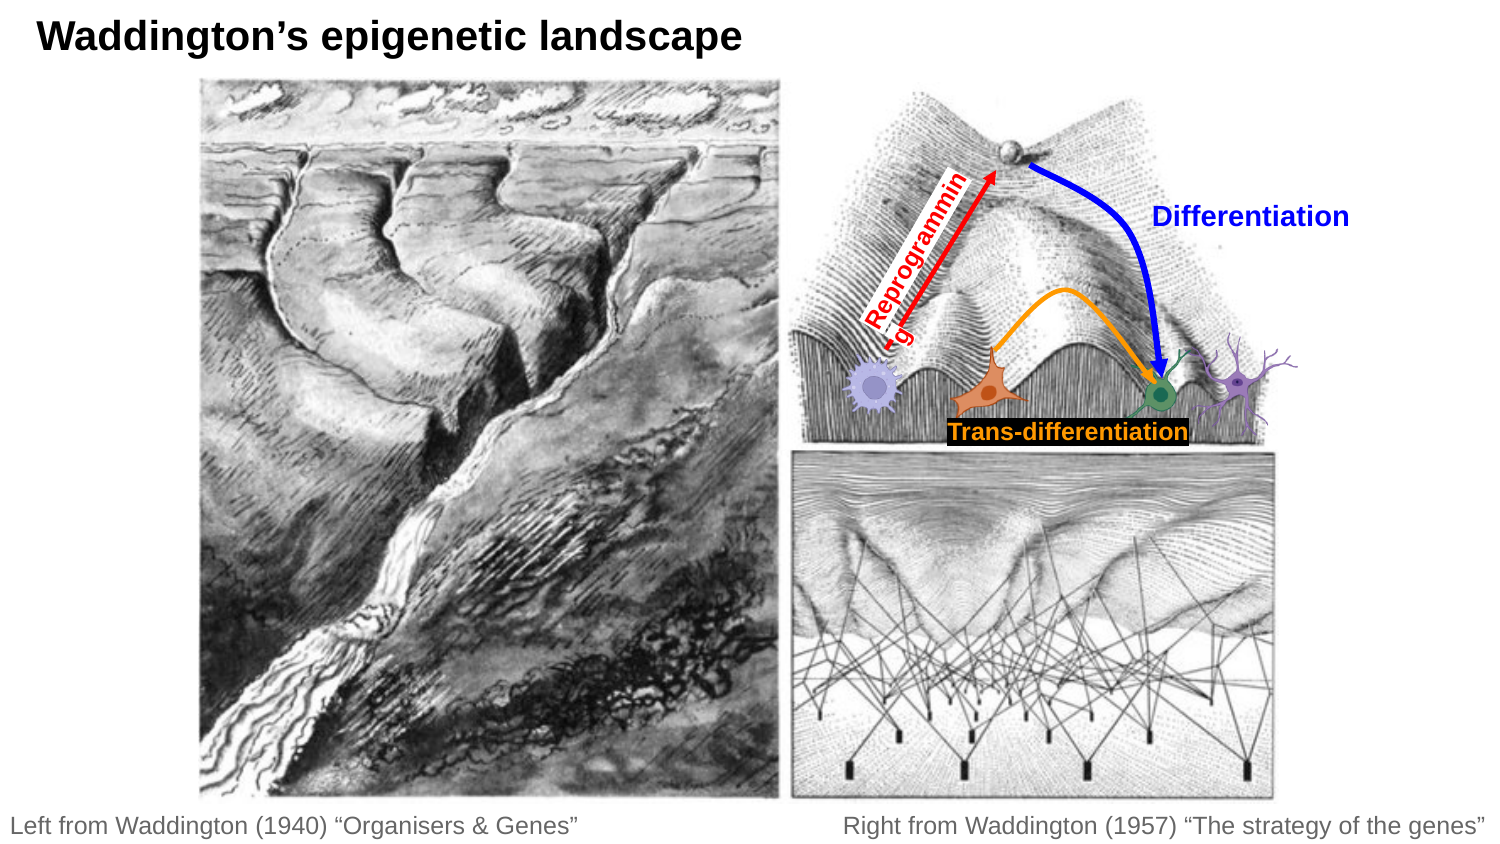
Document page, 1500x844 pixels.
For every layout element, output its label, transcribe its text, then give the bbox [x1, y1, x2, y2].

text_box Waddington’s epigenetic landscape [21, 0, 1010, 75]
picture [198, 77, 1280, 804]
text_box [780, 77, 1369, 450]
text_box Left from Waddington (1940) “Organisers & Genes” [0, 794, 690, 844]
text_box Right from Waddington (1957) “The strategy of the genes” [690, 794, 1500, 844]
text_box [836, 131, 1388, 462]
